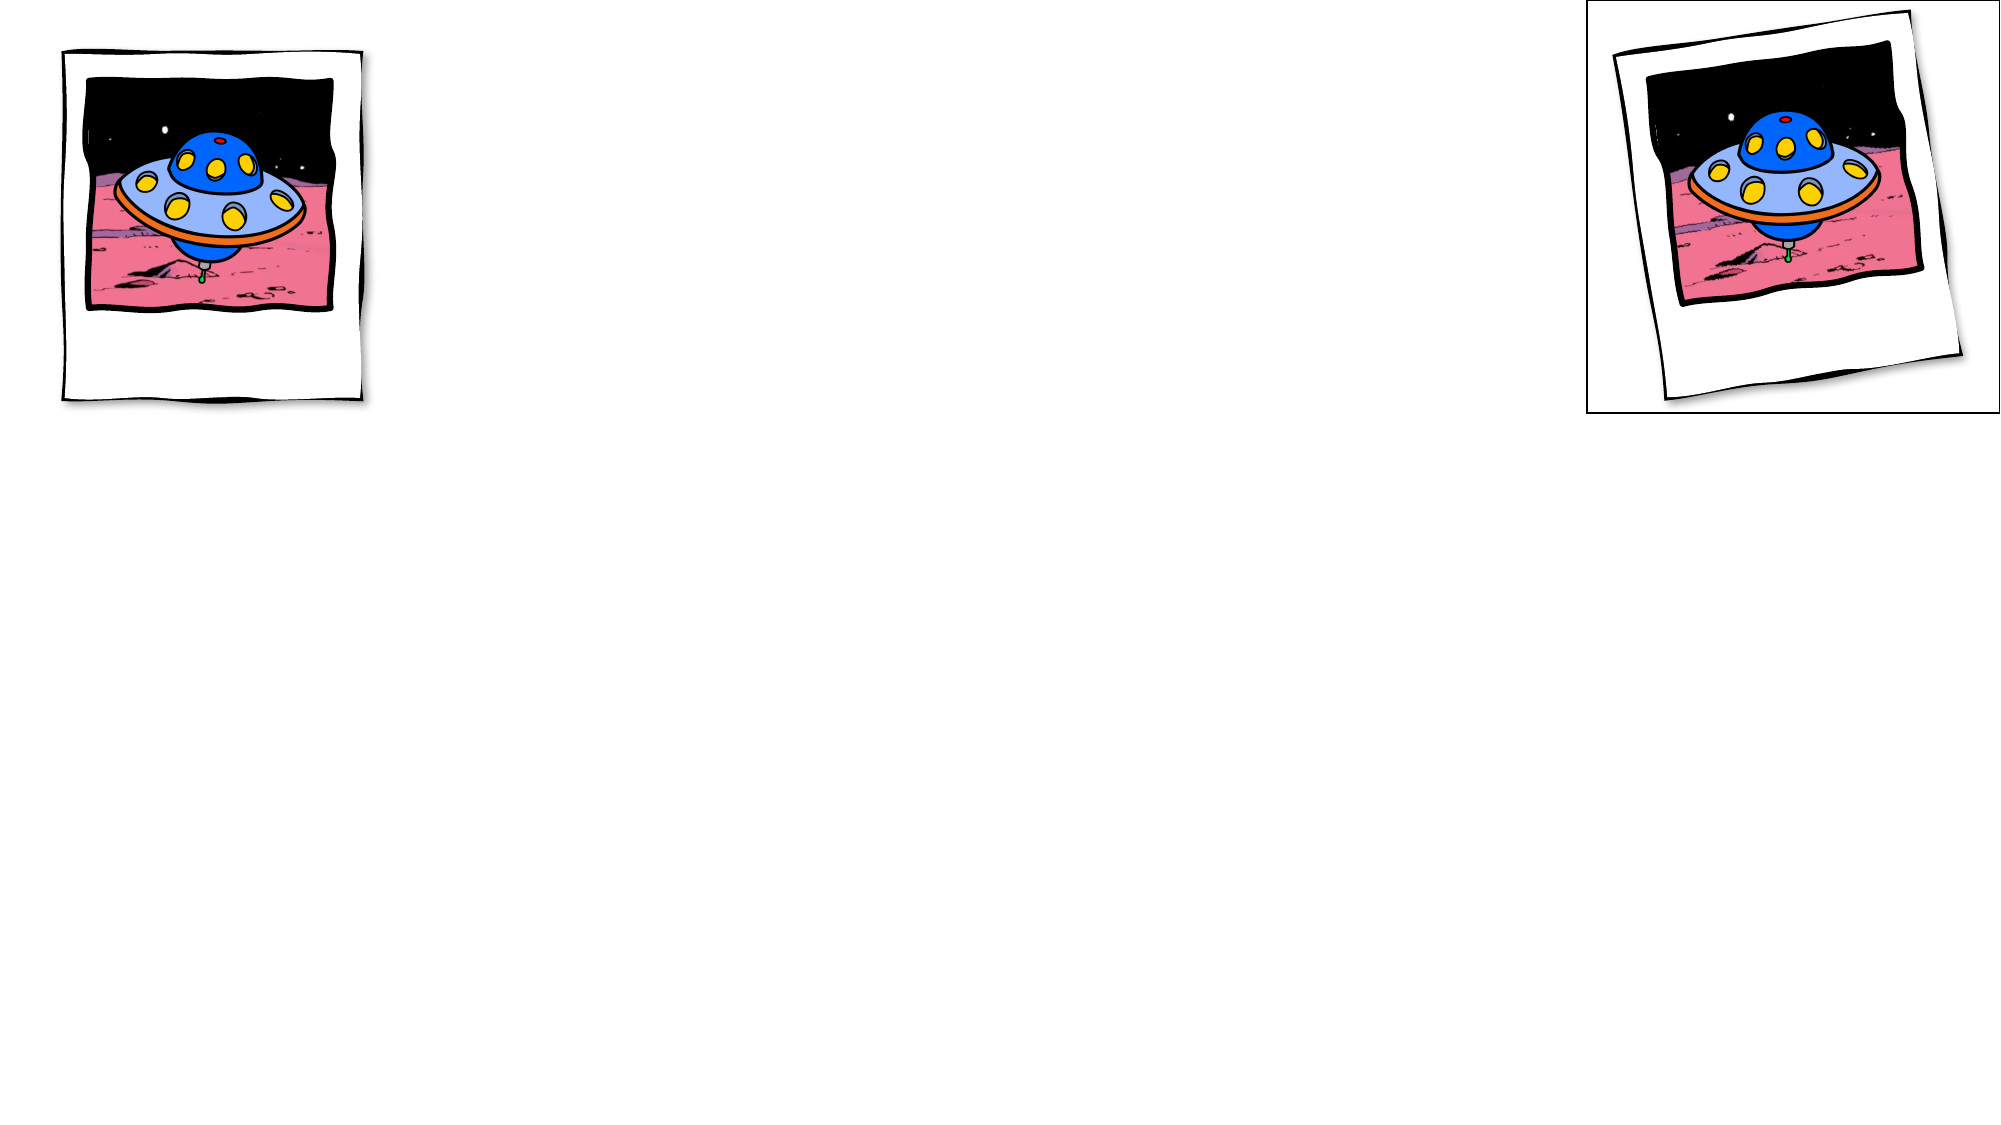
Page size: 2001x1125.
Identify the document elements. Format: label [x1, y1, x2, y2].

text_box [1614, 11, 1961, 399]
picture [89, 80, 331, 308]
text_box [1586, 0, 2000, 414]
picture [1653, 52, 1917, 296]
text_box [62, 50, 363, 402]
